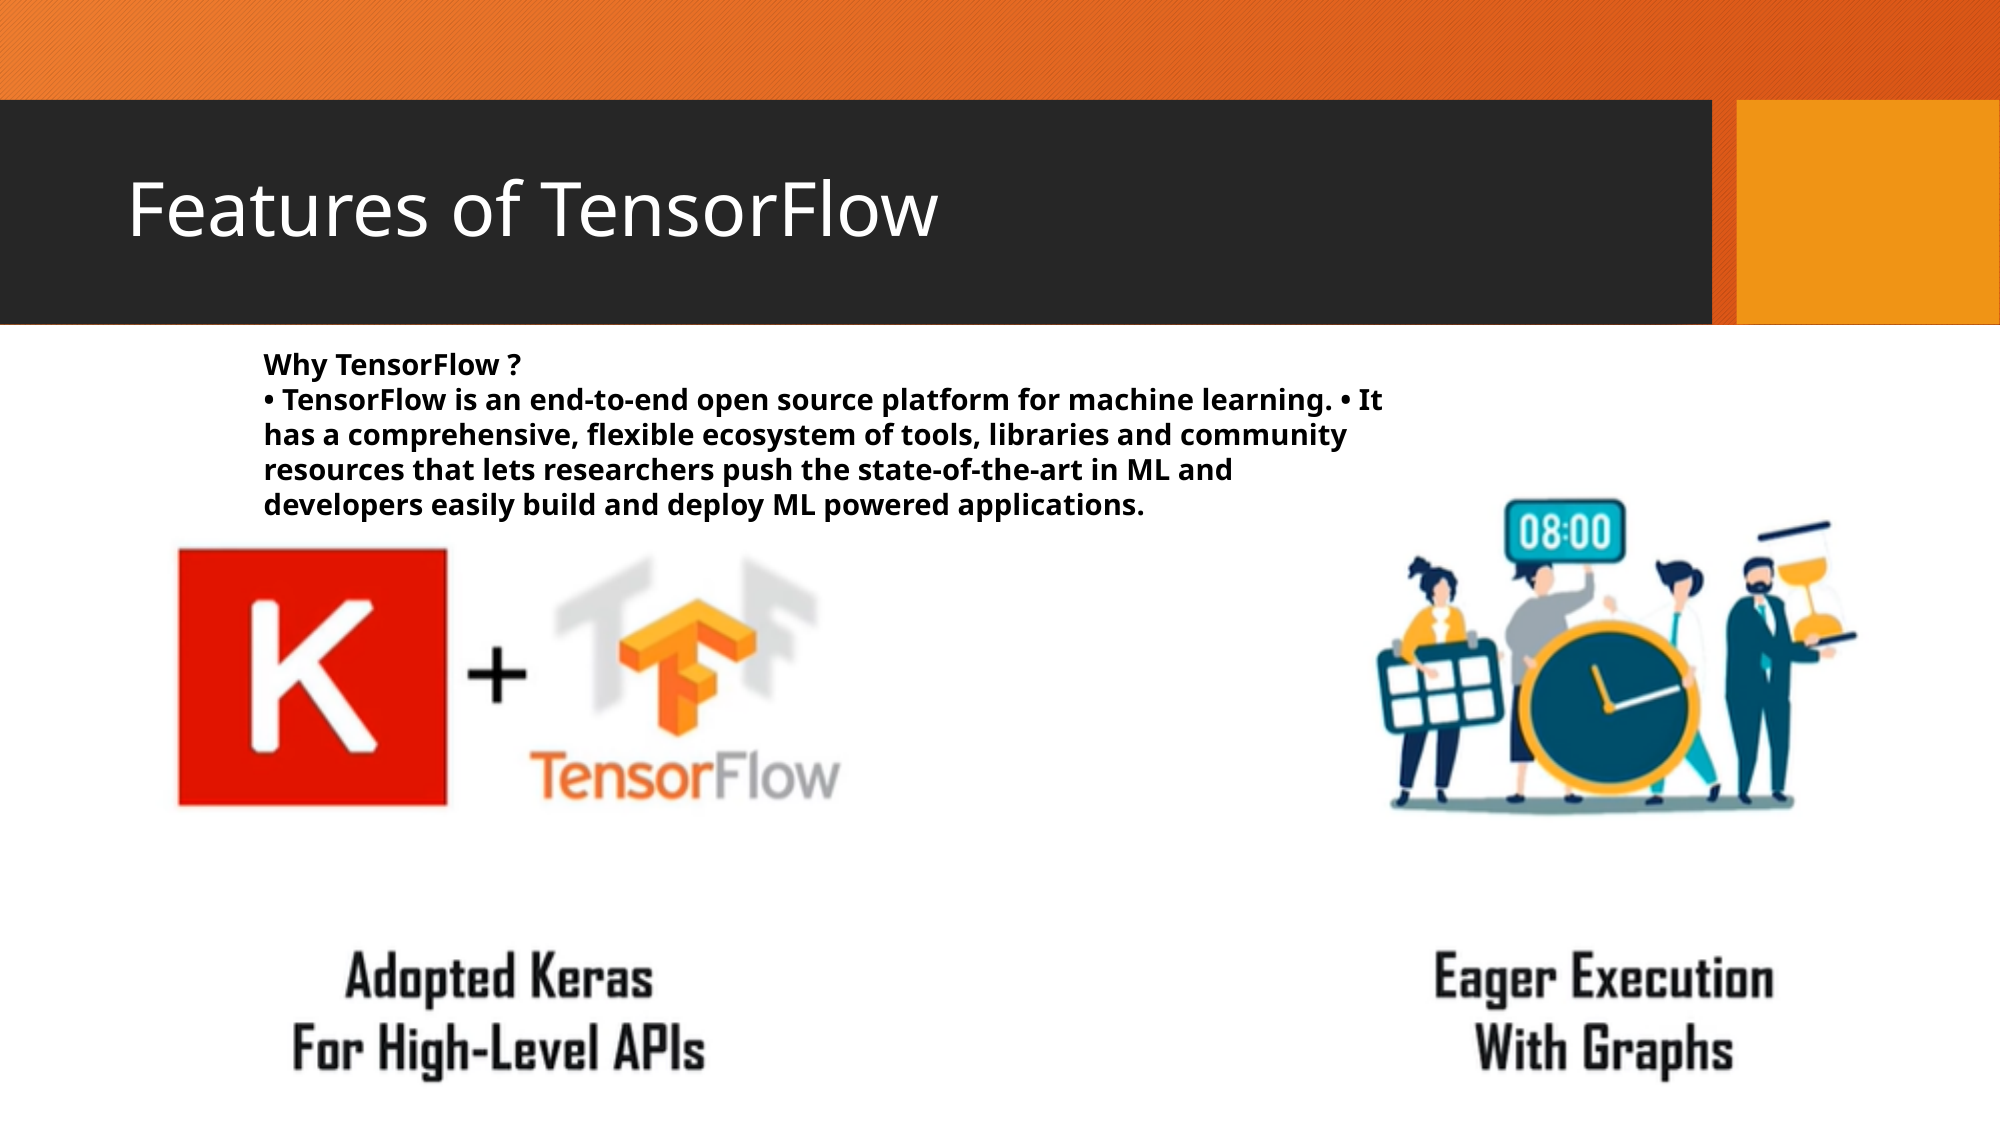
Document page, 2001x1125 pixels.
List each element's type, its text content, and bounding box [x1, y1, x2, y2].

picture [0, 325, 2000, 1125]
title Features of TensorFlow [111, 123, 1689, 301]
